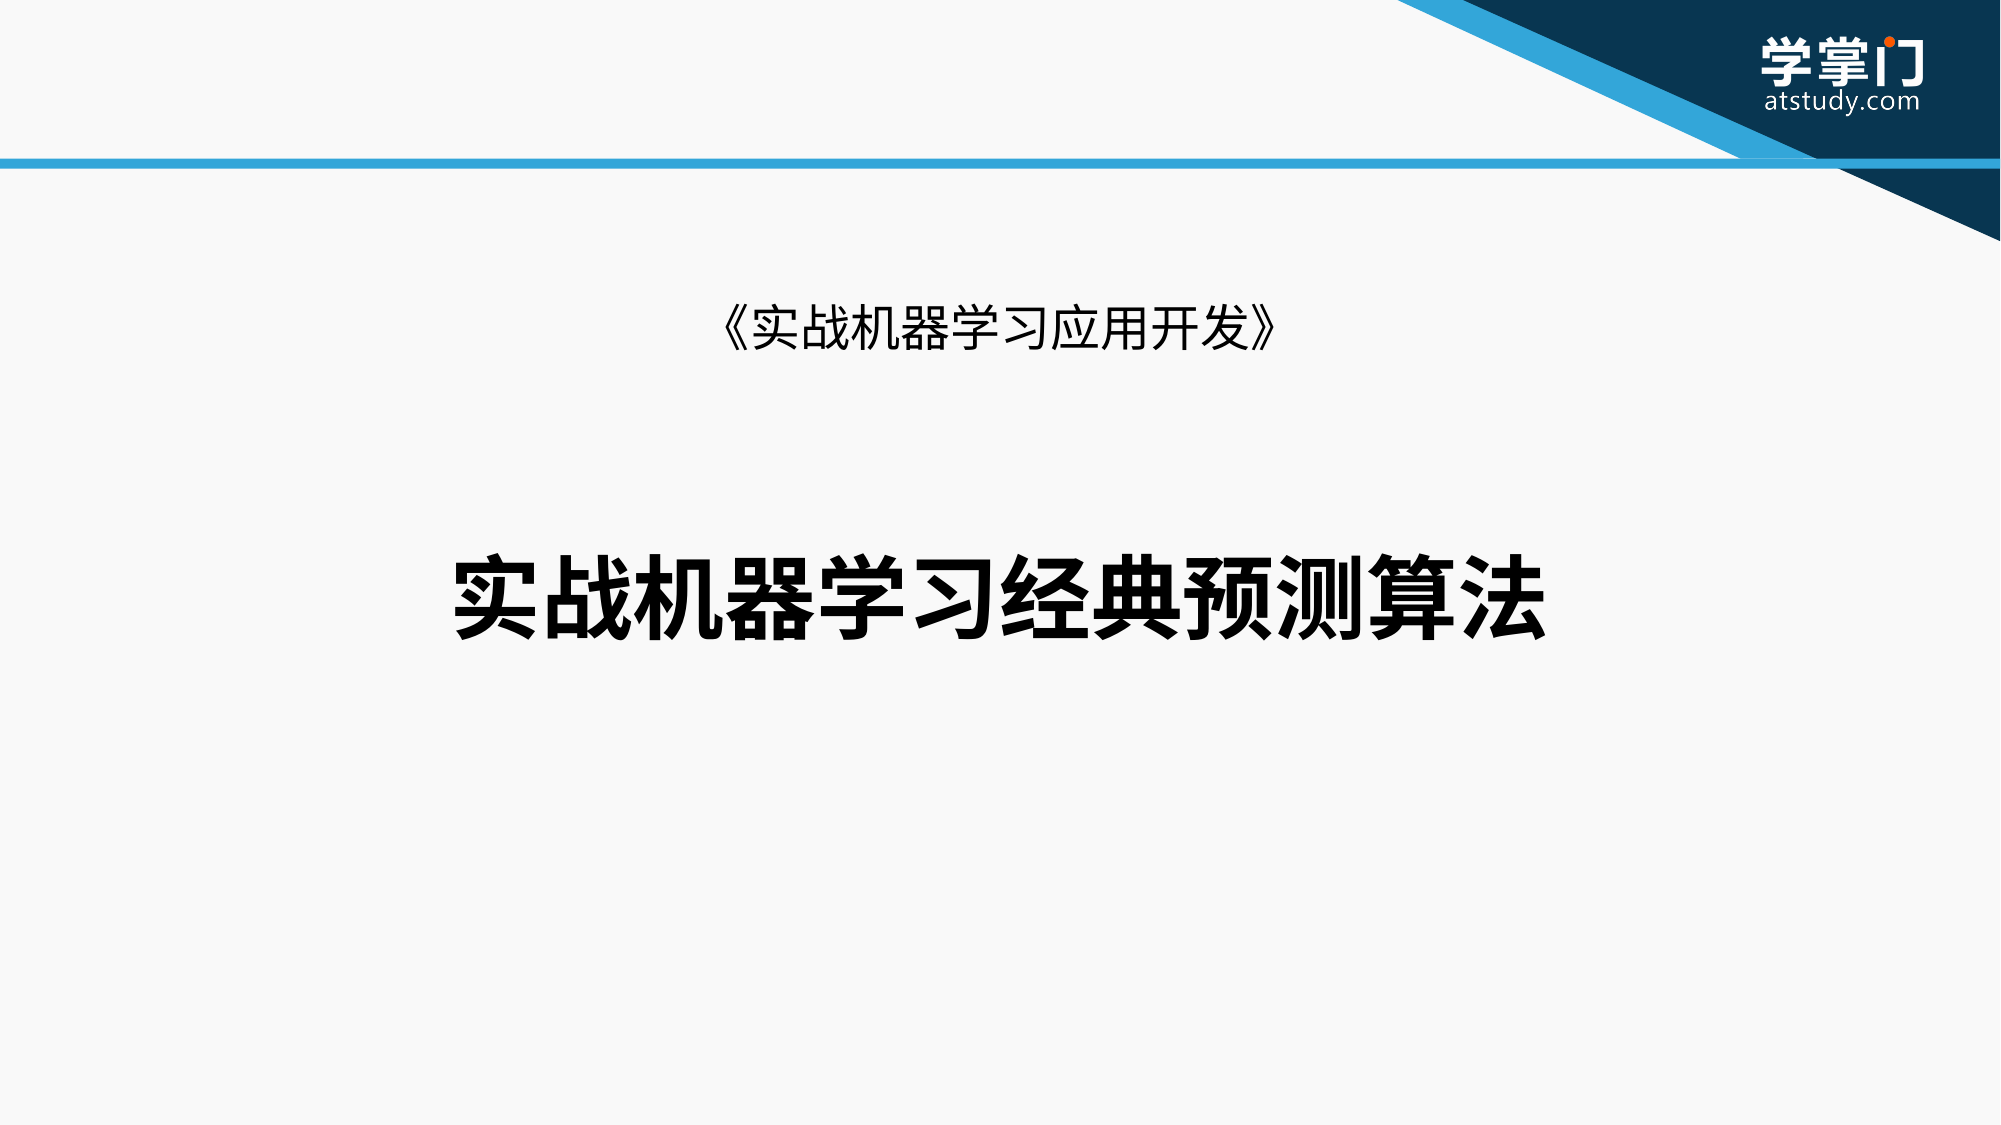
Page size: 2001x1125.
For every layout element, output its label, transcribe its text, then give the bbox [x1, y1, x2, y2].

text_box 《实战机器学习应用开发》 [685, 289, 1315, 364]
text_box 实战机器学习经典预测算法 [396, 533, 1604, 659]
picture [1745, 17, 1938, 126]
